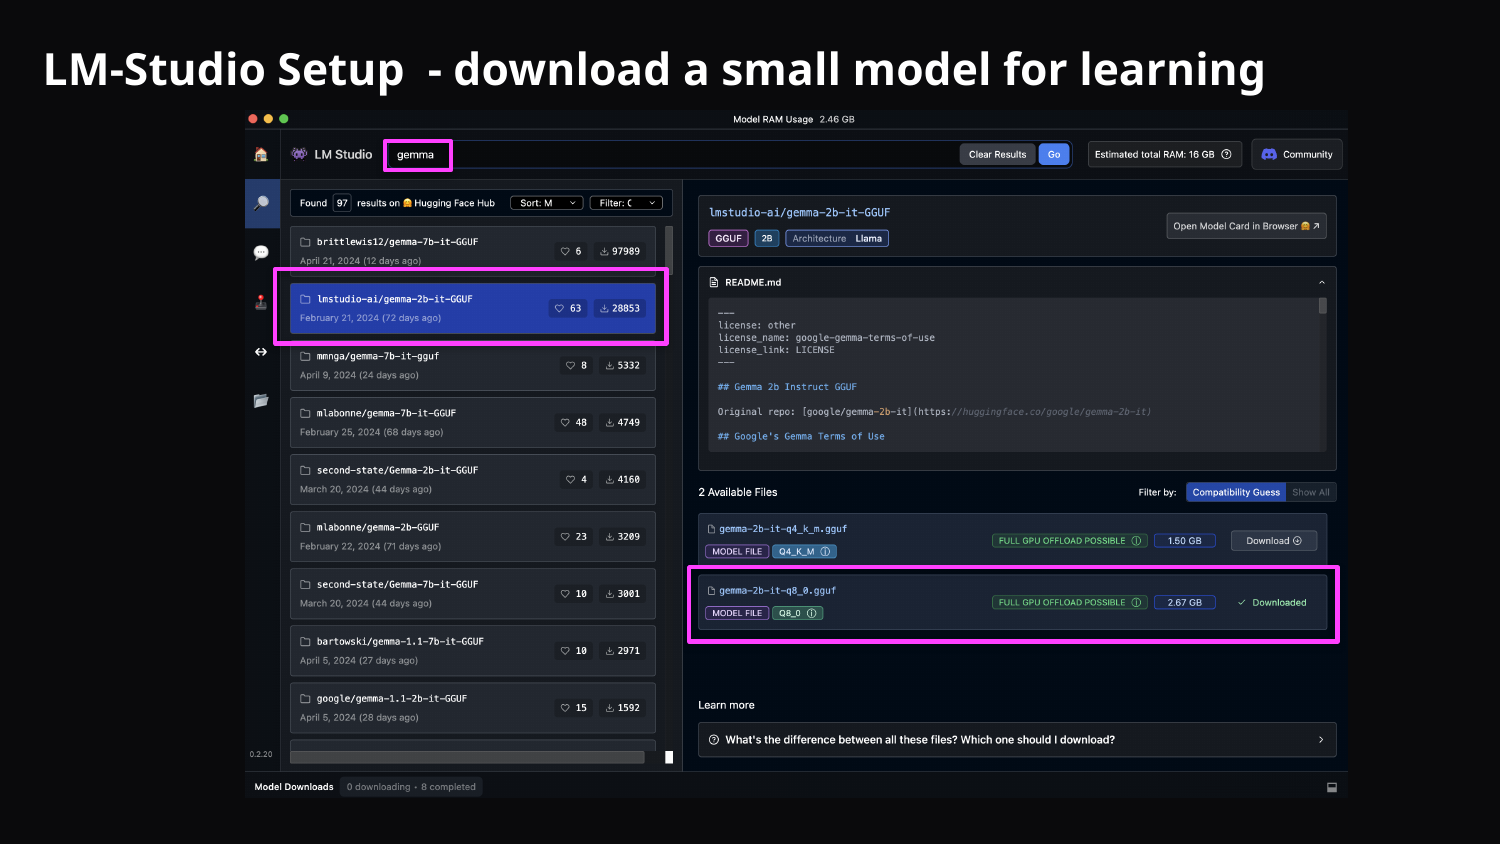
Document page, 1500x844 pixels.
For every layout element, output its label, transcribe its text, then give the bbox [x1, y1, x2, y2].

title LM-Studio Setup - download a small model for learning [36, 21, 1427, 121]
picture [245, 110, 1349, 798]
